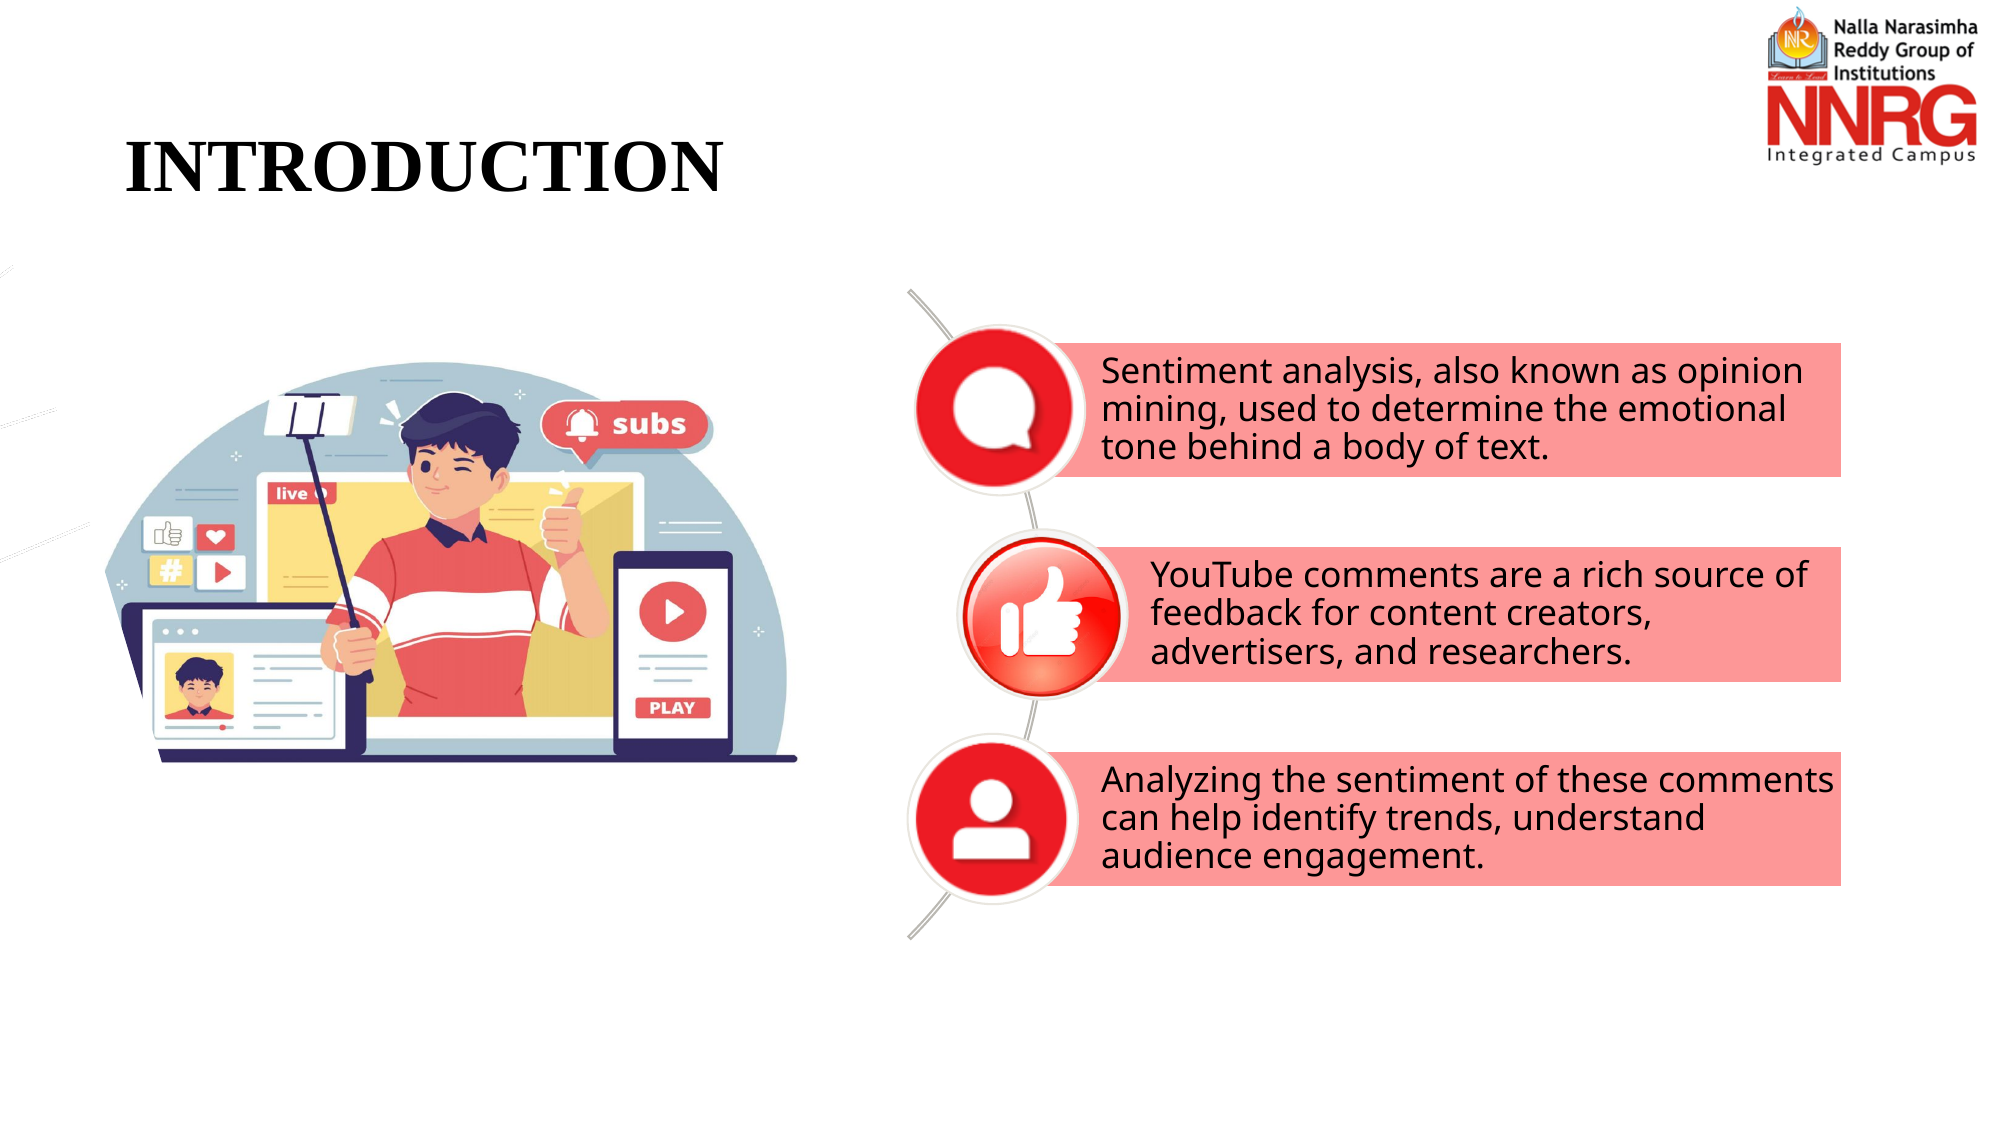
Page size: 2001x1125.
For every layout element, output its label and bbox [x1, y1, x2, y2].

picture [1744, 0, 2000, 182]
picture [0, 0, 936, 1125]
text_box [897, 273, 1852, 956]
